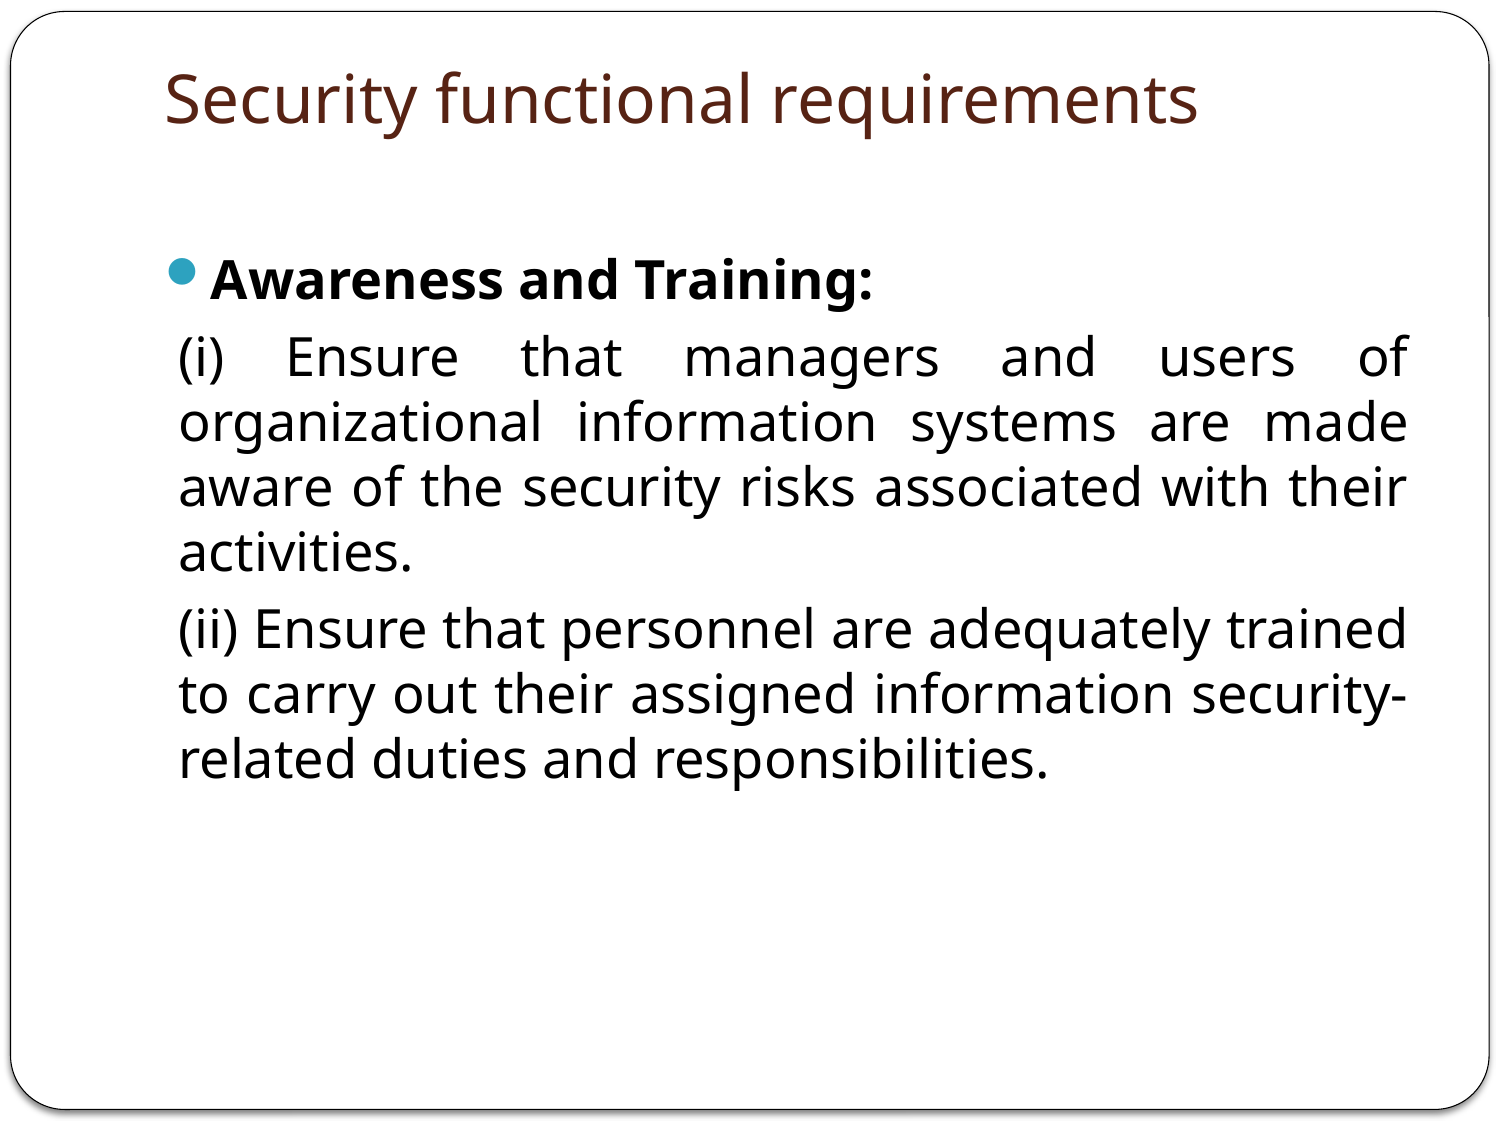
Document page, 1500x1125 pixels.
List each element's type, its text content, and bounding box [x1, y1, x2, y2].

title Security functional requirements [150, 45, 1425, 233]
list Awareness and Training: (i) Ensure that managers and users of organizational information systems are made aware of the security risks associated with their activities. (ii) Ensure that personnel are adequately trained to carry out their assigned information security-related duties and responsibilities. [150, 237, 1425, 988]
